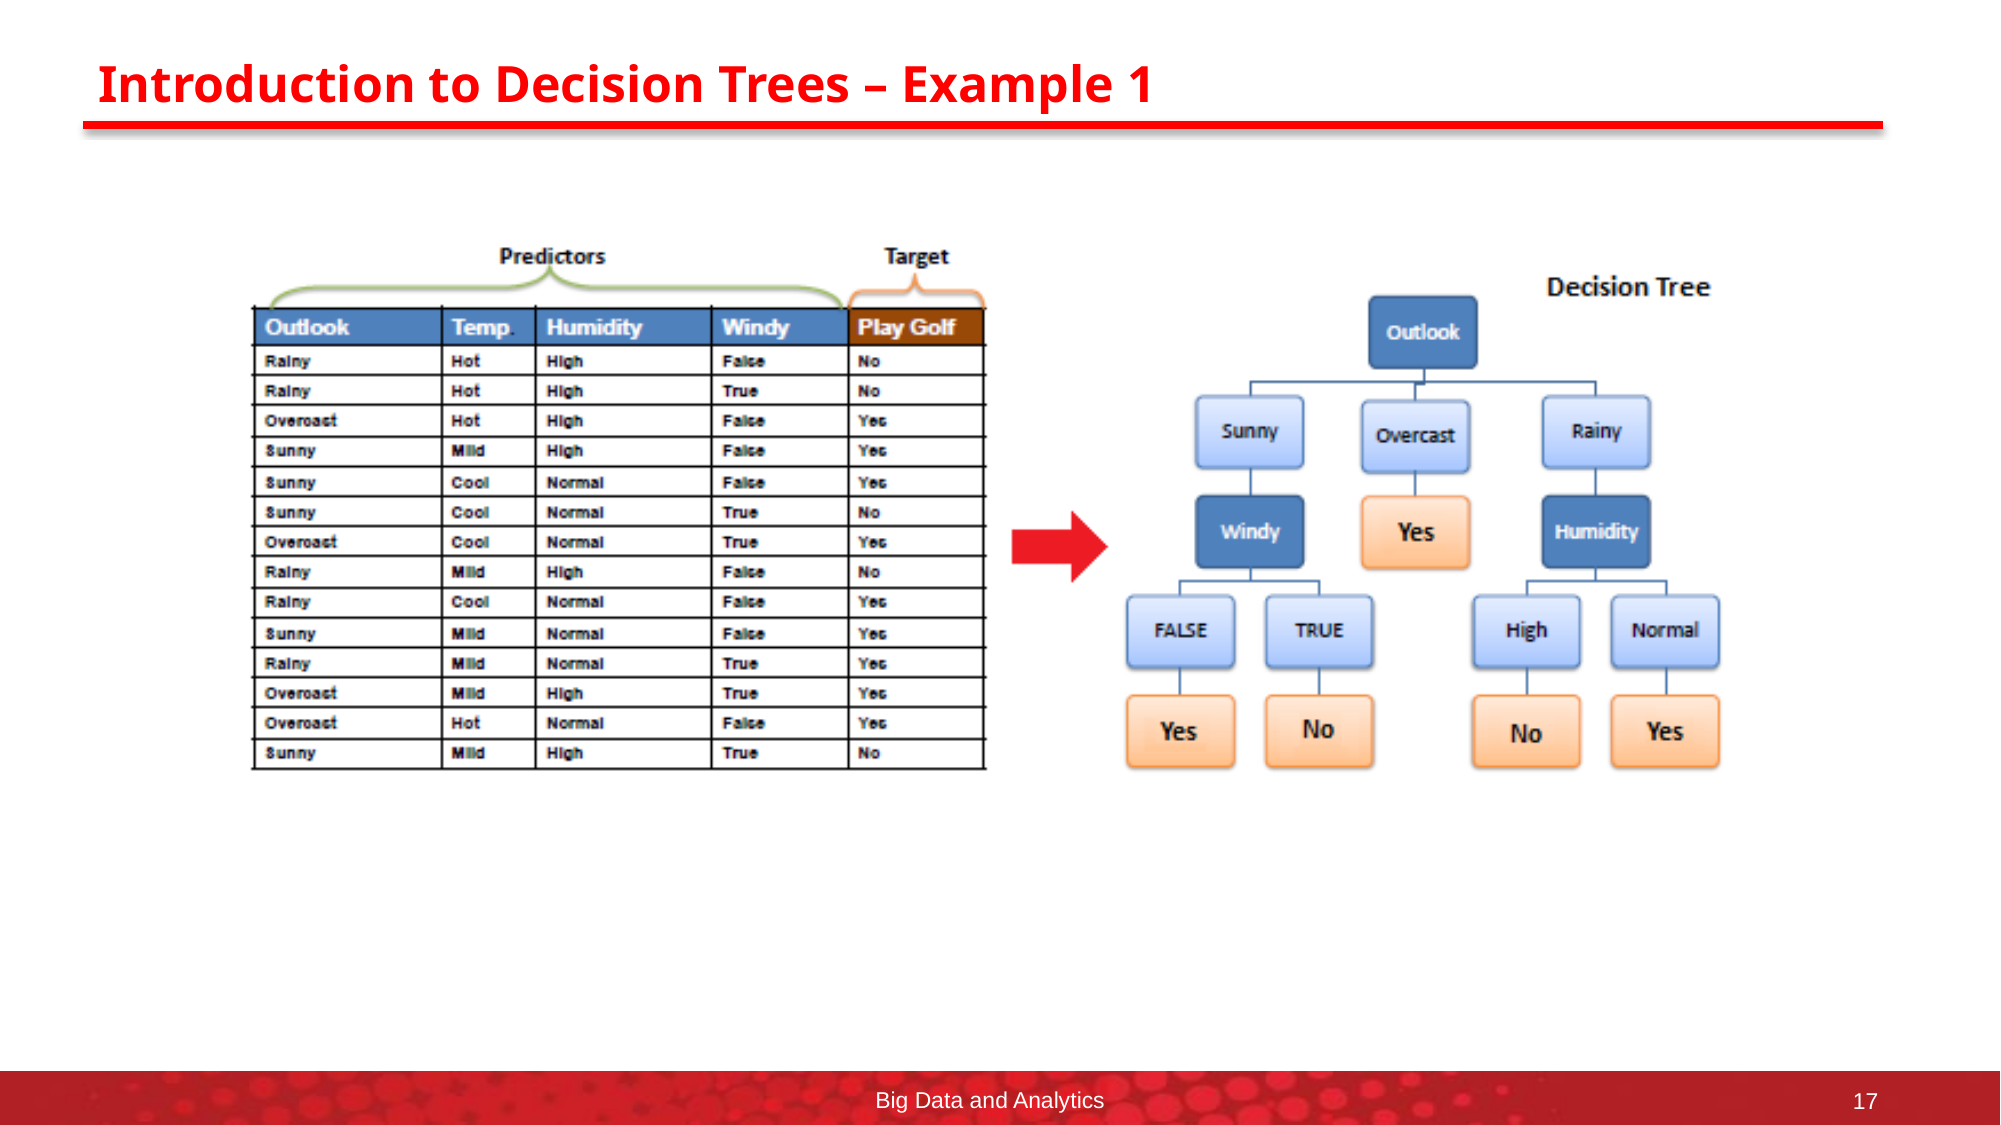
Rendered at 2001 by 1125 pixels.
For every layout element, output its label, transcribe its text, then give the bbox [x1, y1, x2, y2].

slide_number 17 [1426, 1079, 1894, 1115]
title Introduction to Decision Trees – Example 1 [83, 45, 1884, 153]
picture [0, 1071, 2000, 1125]
footer Big Data and Analytics [571, 1078, 1410, 1115]
picture [245, 237, 1755, 805]
